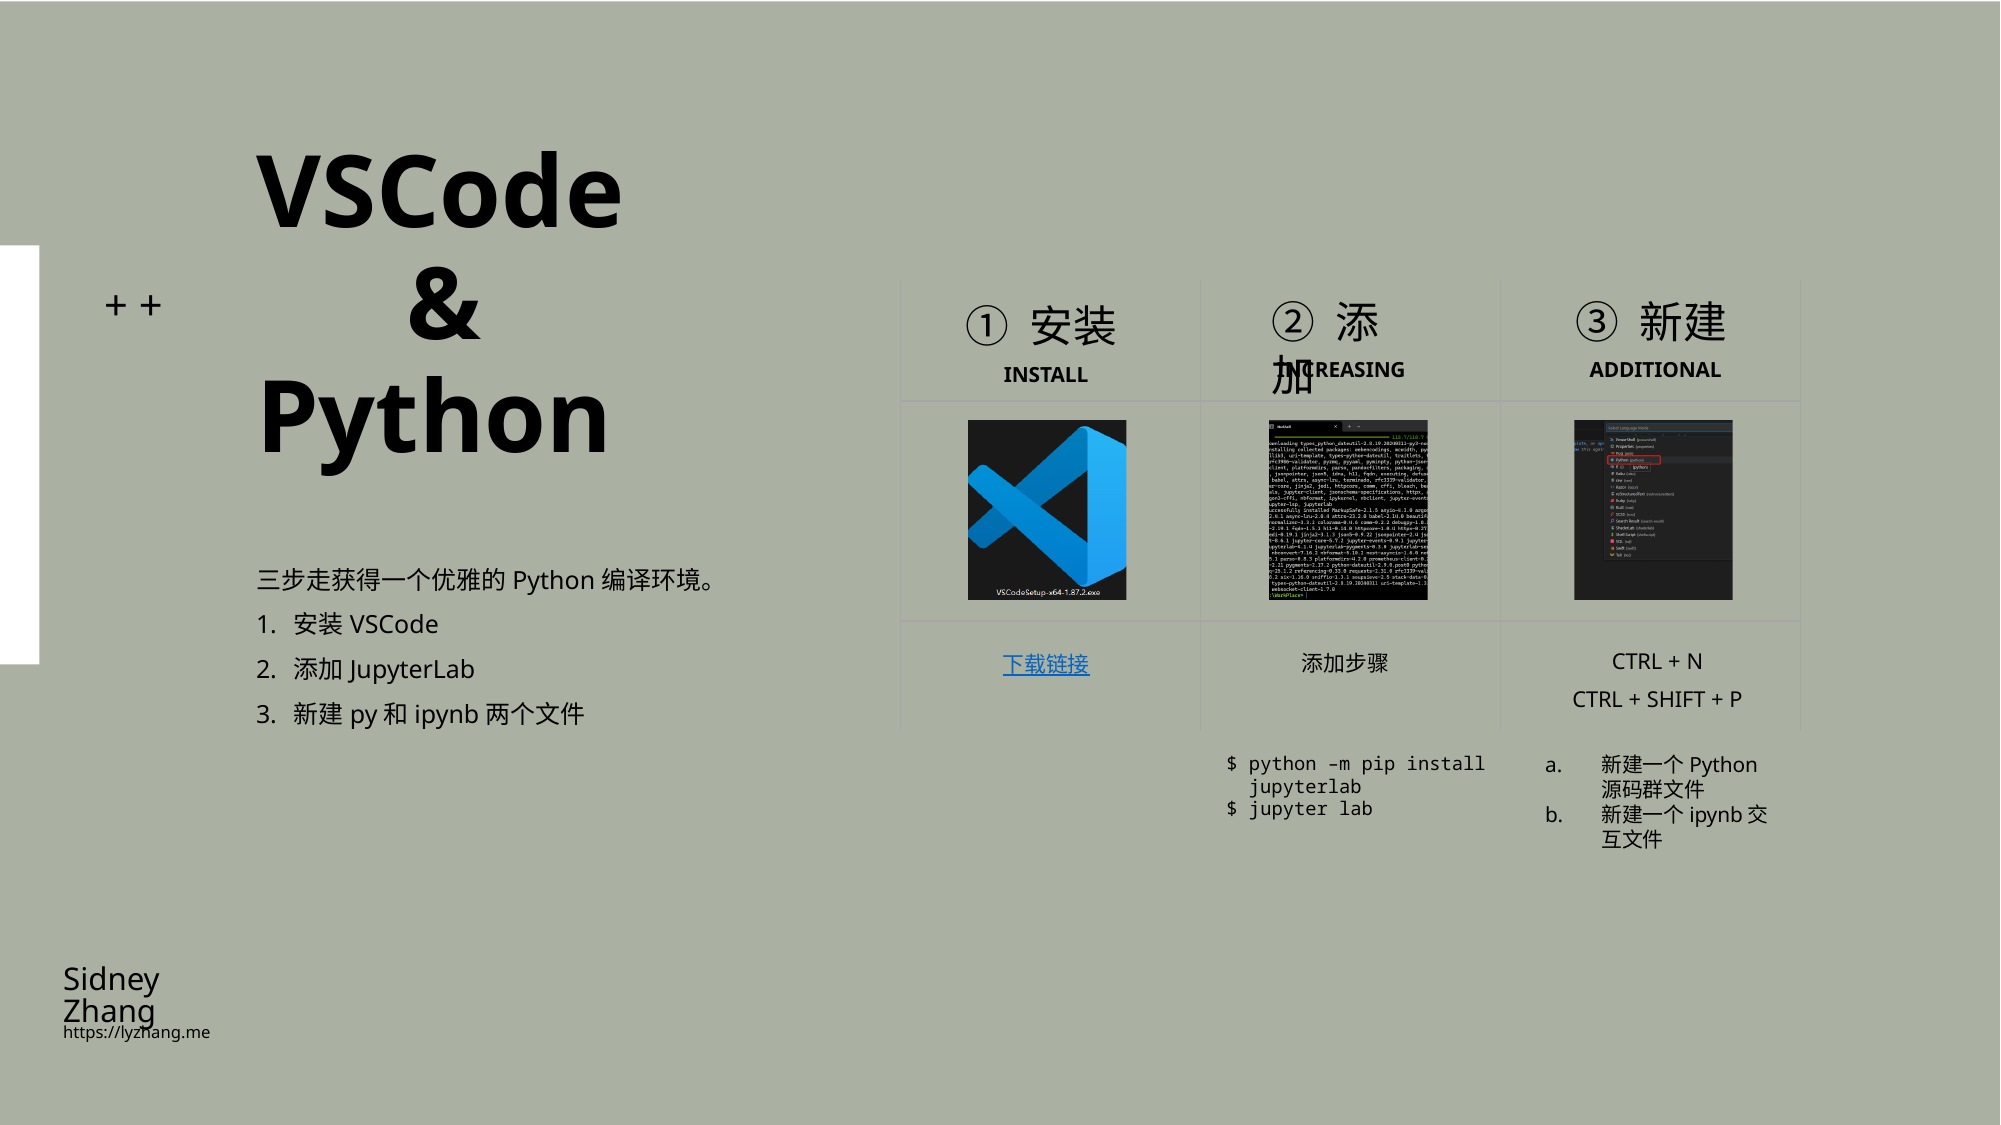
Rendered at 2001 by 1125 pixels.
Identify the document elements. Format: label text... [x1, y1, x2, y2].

text_box 下载链接 [934, 643, 1158, 690]
picture [1268, 420, 1428, 600]
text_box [1560, 286, 1762, 390]
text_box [950, 290, 1173, 395]
text_box 新建一个Python源码群文件 新建一个ipynb交互文件 [1530, 744, 1792, 860]
text_box [0, 1, 2000, 1125]
text_box https://lyzhang.me [48, 1003, 345, 1049]
text_box Sidney Zhang [48, 958, 275, 1003]
text_box 三步走获得一个优雅的Python编译环境。 安装VSCode 添加JupyterLab 新建py和ipynb两个文件 [241, 541, 788, 737]
text_box VSCode & Python [241, 127, 687, 480]
text_box + + [89, 279, 275, 337]
text_box $ python –m pip install jupyterlab $ jupyter lab [1211, 744, 1508, 827]
text_box 添加步骤 [1243, 642, 1448, 684]
text_box [0, 245, 40, 665]
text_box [1255, 286, 1433, 390]
text_box CTRL + N [1546, 640, 1770, 677]
picture [1574, 420, 1733, 600]
text_box CTRL + SHIFT + P [1546, 677, 1770, 719]
picture [967, 420, 1127, 600]
